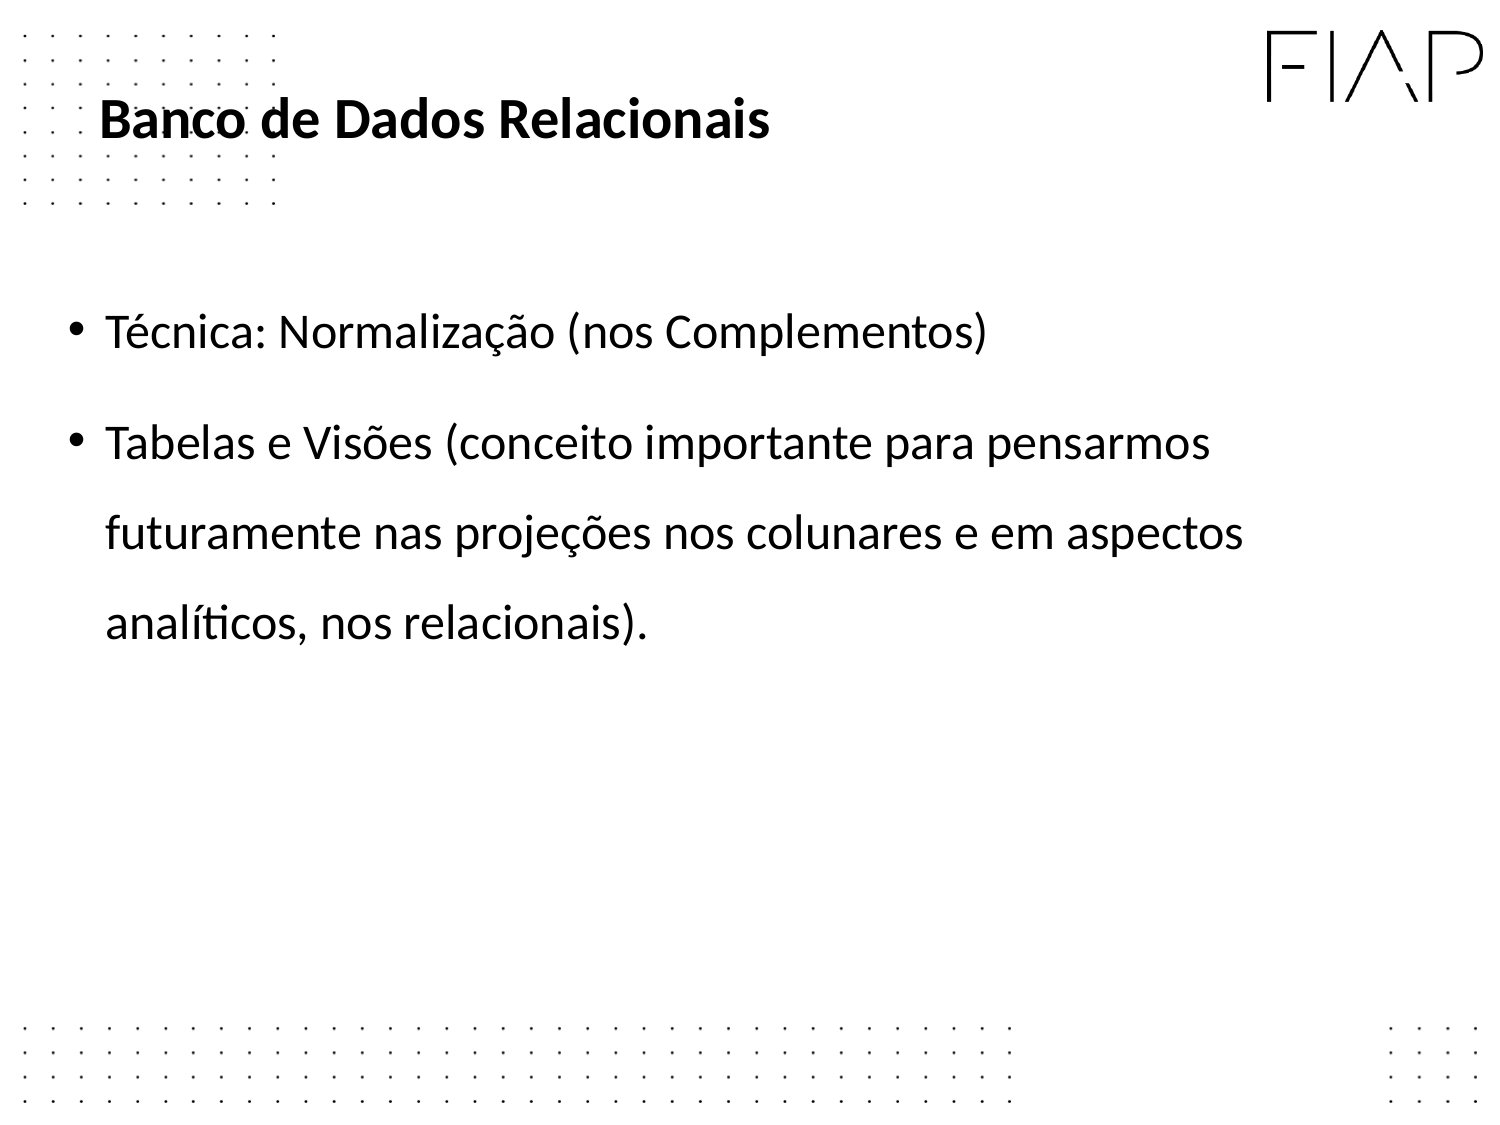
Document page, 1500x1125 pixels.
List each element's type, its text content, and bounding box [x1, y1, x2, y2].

picture [23, 1025, 1011, 1103]
picture [23, 34, 275, 205]
picture [1267, 30, 1483, 102]
text_box Técnica: Normalização (nos Complementos) Tabelas e Visões (conceito importante para pensarmos futuramente nas projeções nos colunares e em aspectos analíticos, nos relacionais). [53, 261, 1412, 1091]
text_box Banco de Dados Relacionais [84, 81, 1250, 269]
picture [1384, 1025, 1477, 1103]
